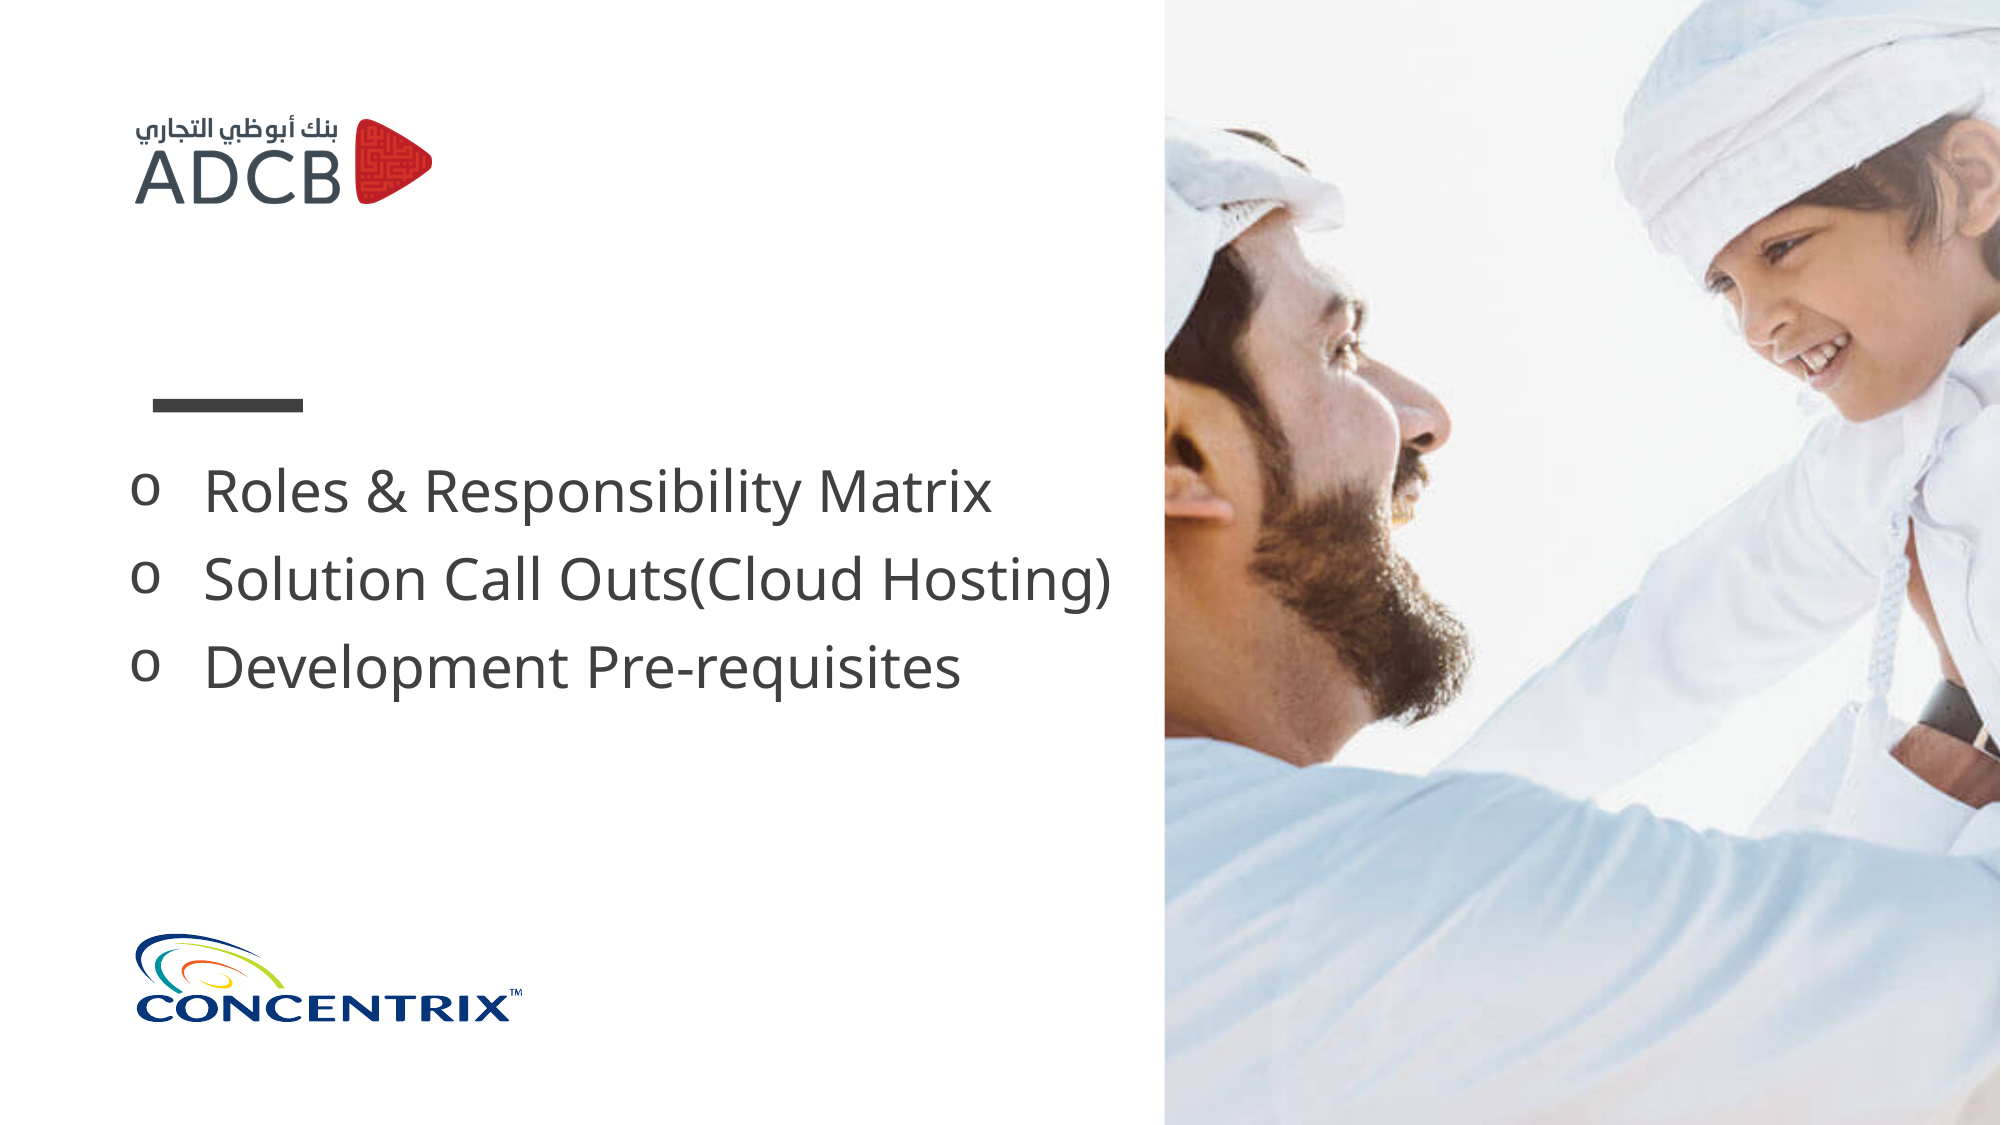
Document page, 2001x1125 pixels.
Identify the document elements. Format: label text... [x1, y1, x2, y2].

picture [1164, 0, 2000, 1125]
picture [135, 114, 432, 205]
list Roles & Responsibility Matrix Solution Call Outs(Cloud Hosting) Development Pre-requisites [113, 454, 1138, 671]
